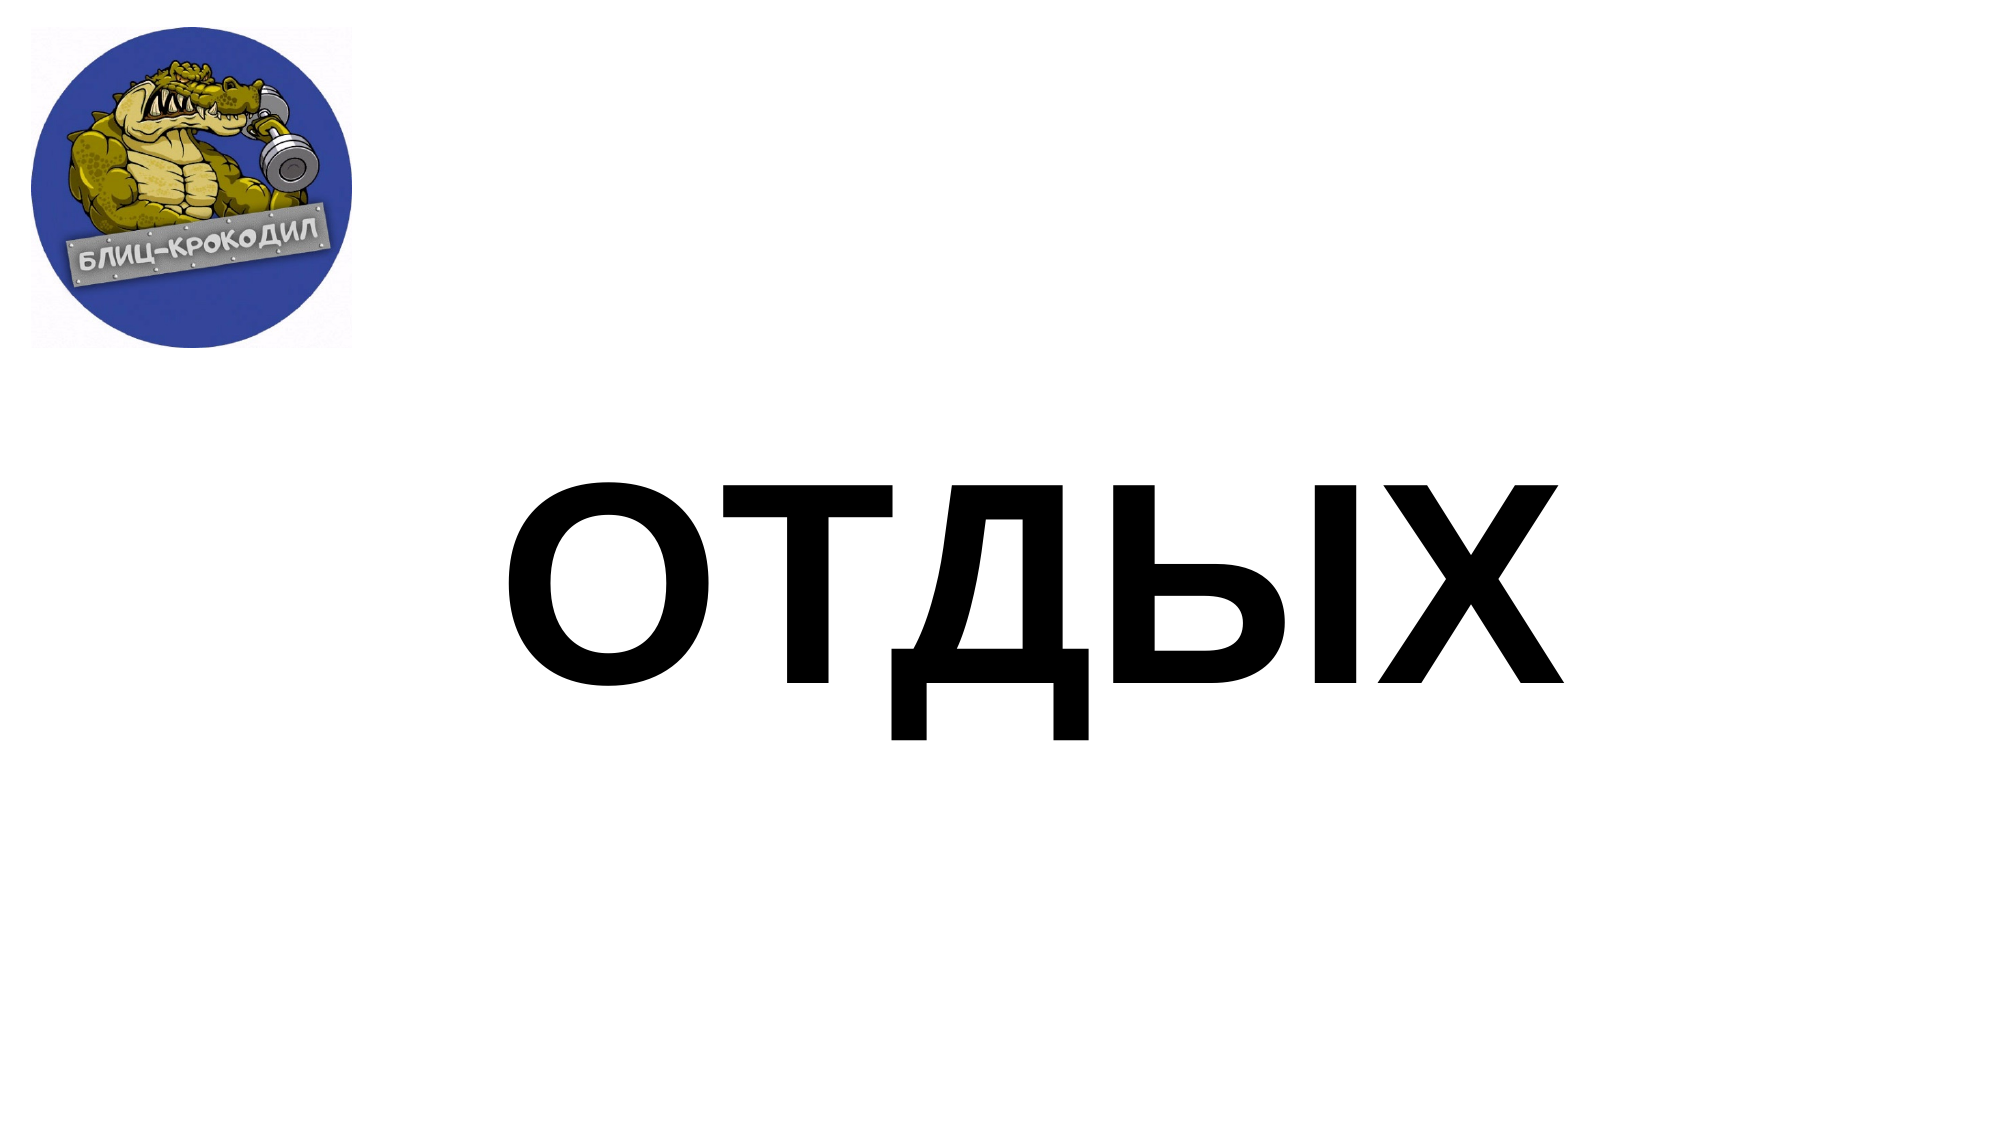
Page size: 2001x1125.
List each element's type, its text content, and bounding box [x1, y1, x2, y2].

title ОТДЫХ [282, 361, 1783, 754]
picture [31, 27, 352, 348]
